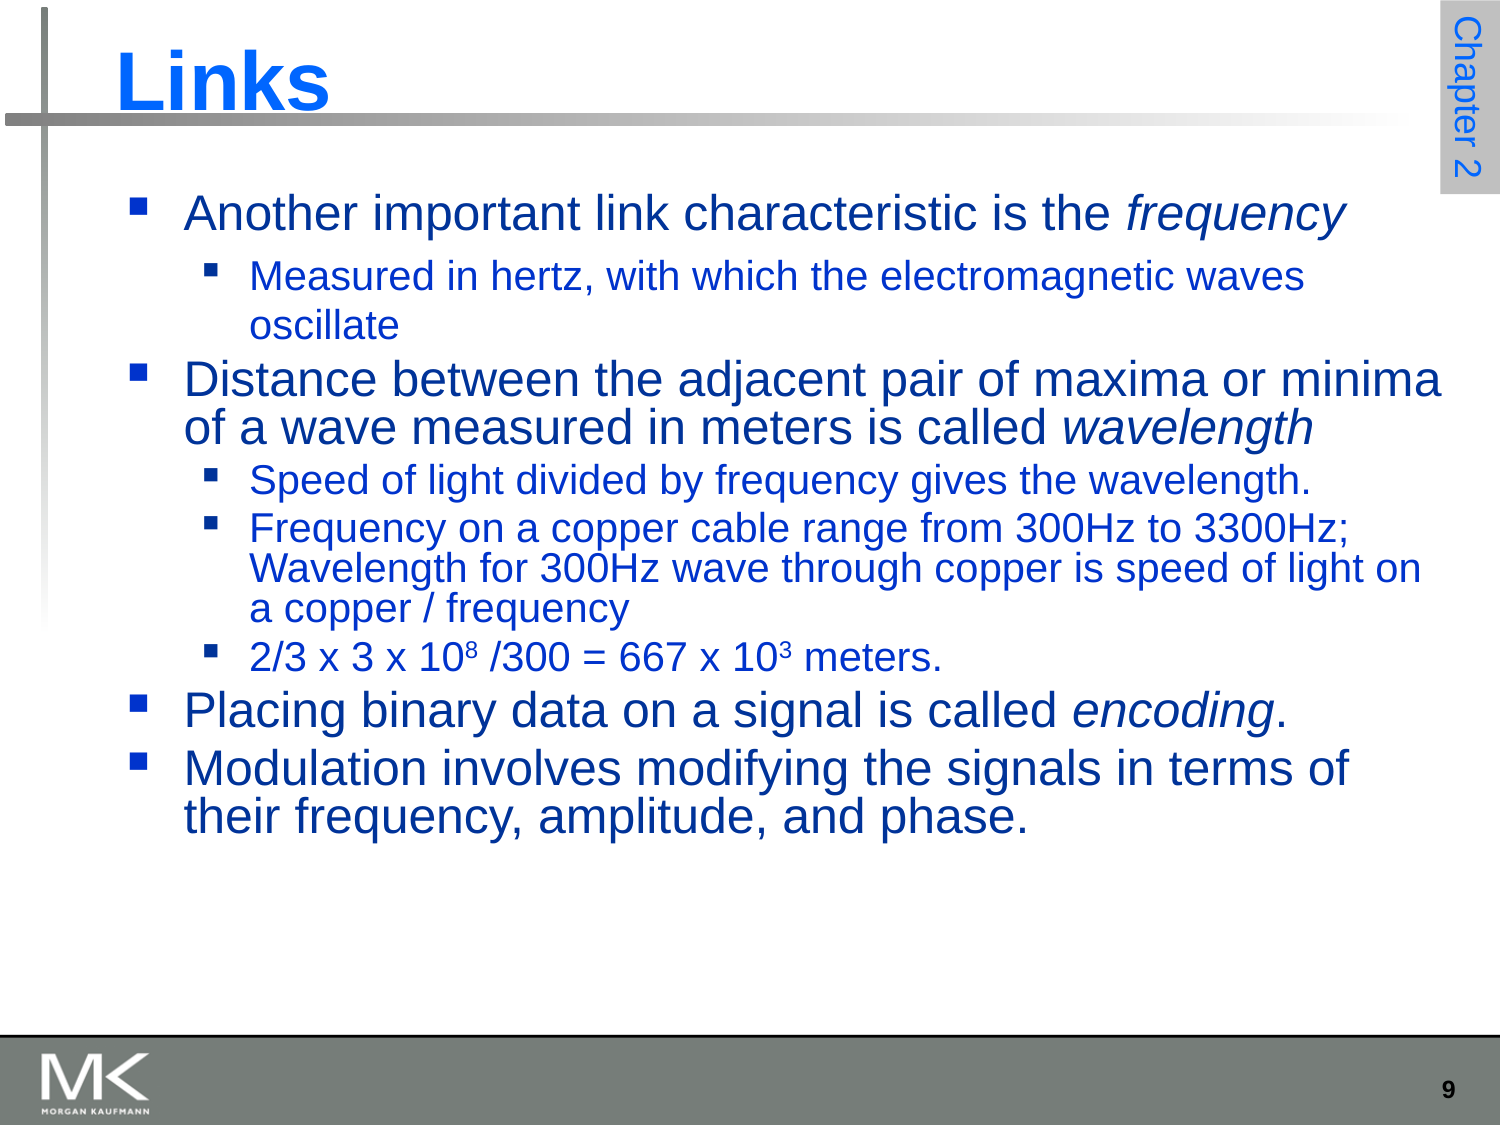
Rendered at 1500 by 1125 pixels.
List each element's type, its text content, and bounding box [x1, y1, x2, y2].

picture [29, 1046, 160, 1123]
title Links [100, 17, 1459, 135]
list Another important link characteristic is the frequency Measured in hertz, with which the electromagnetic waves oscillate Distance between the adjacent pair of maxima or minima of a wave measured in meters is called wavelength Speed of light divided by frequency gives the wavelength. Frequency on a copper cable range from 300Hz to 3300Hz; Wavelength for 300Hz wave through copper is speed of light on a copper / frequency 2/3 x 3 x 108 /300 = 667 x 103 meters. Placing binary data on a signal is called encoding. Modulation involves modifying the signals in terms of their frequency, amplitude, and phase. [112, 184, 1469, 1024]
